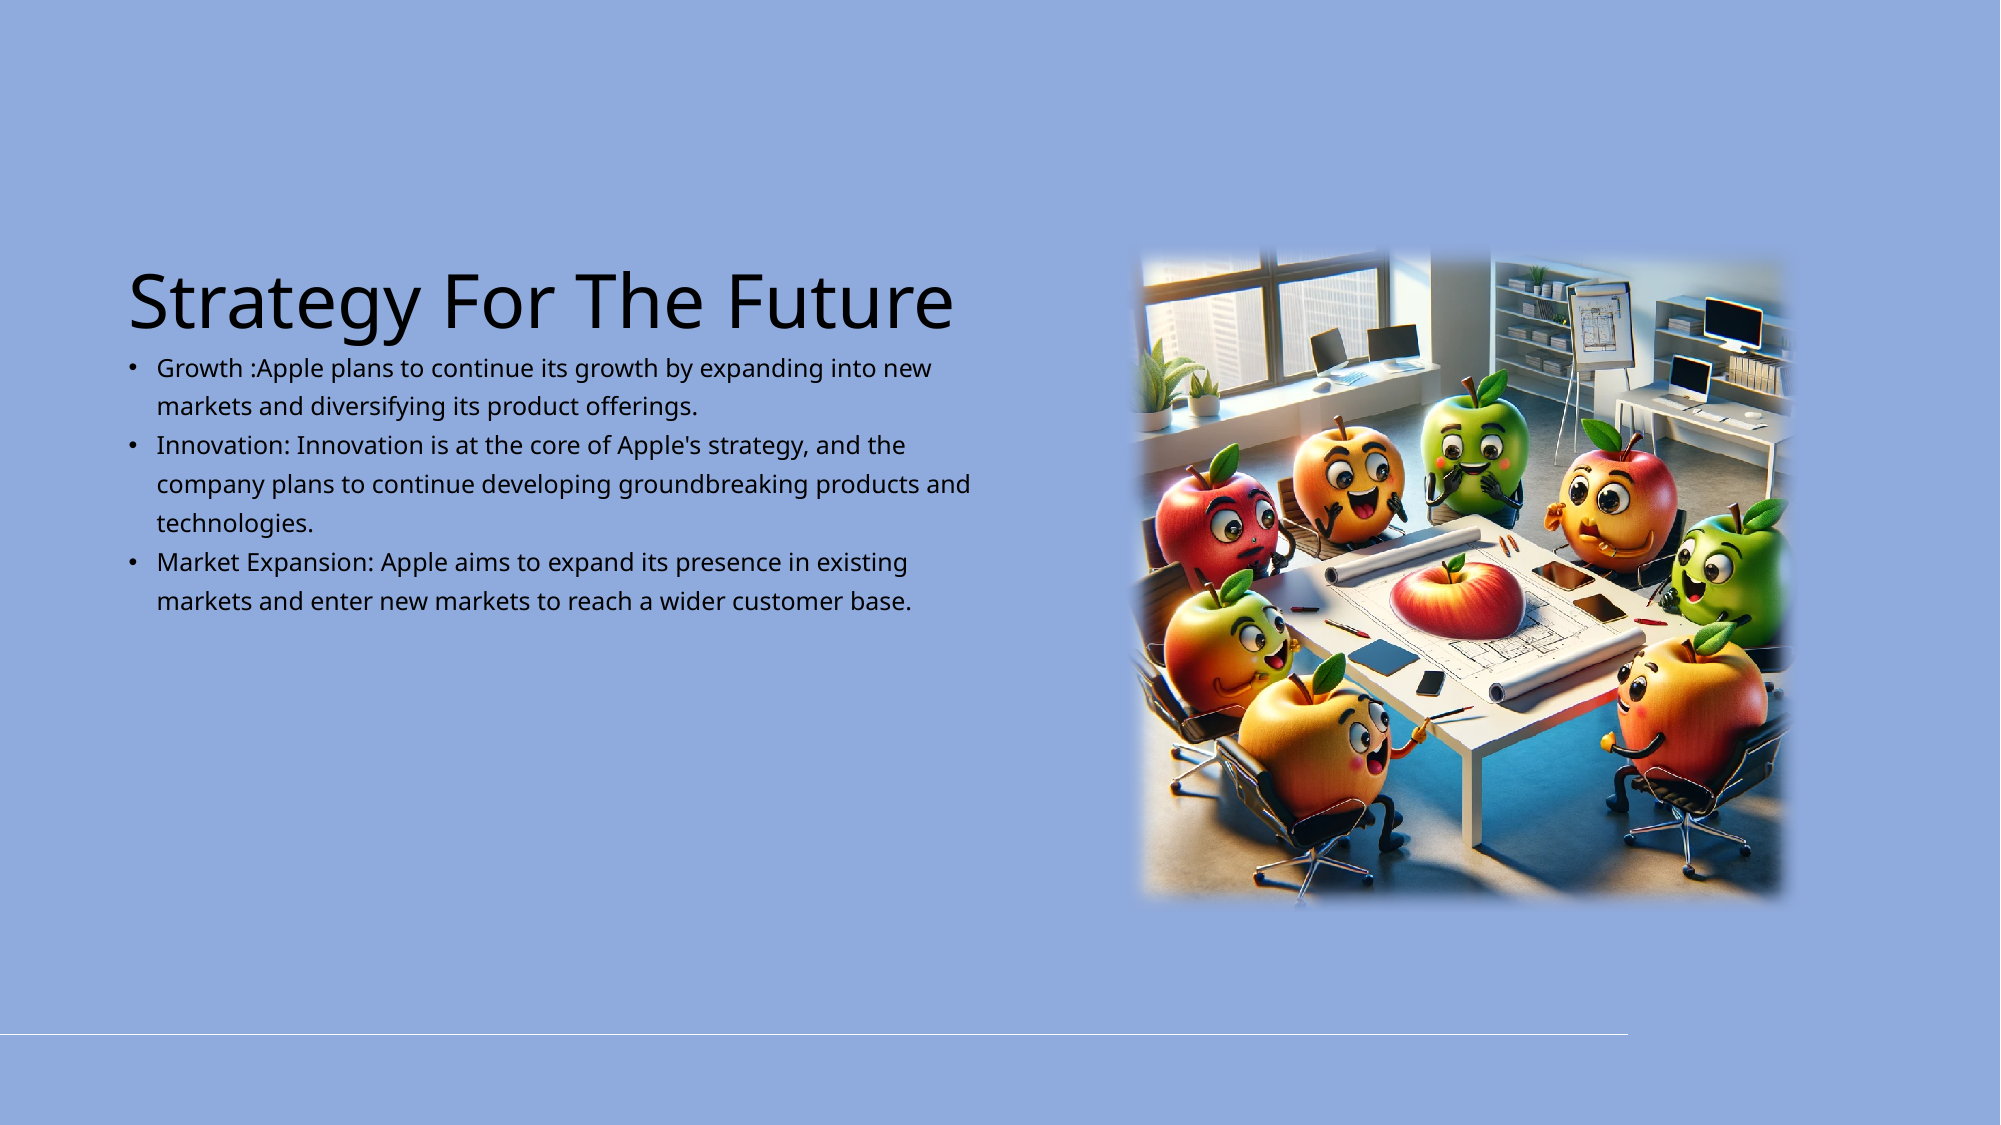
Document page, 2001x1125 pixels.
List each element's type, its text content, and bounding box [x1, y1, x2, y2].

text_box Strategy For The Future Growth :Apple plans to continue its growth by expanding into new markets and diversifying its product offerings. Innovation: Innovation is at the core of Apple's strategy, and the company plans to continue developing groundbreaking products and technologies. Market Expansion: Apple aims to expand its presence in existing markets and enter new markets to reach a wider customer base. [113, 218, 1000, 695]
picture [1125, 243, 1799, 912]
